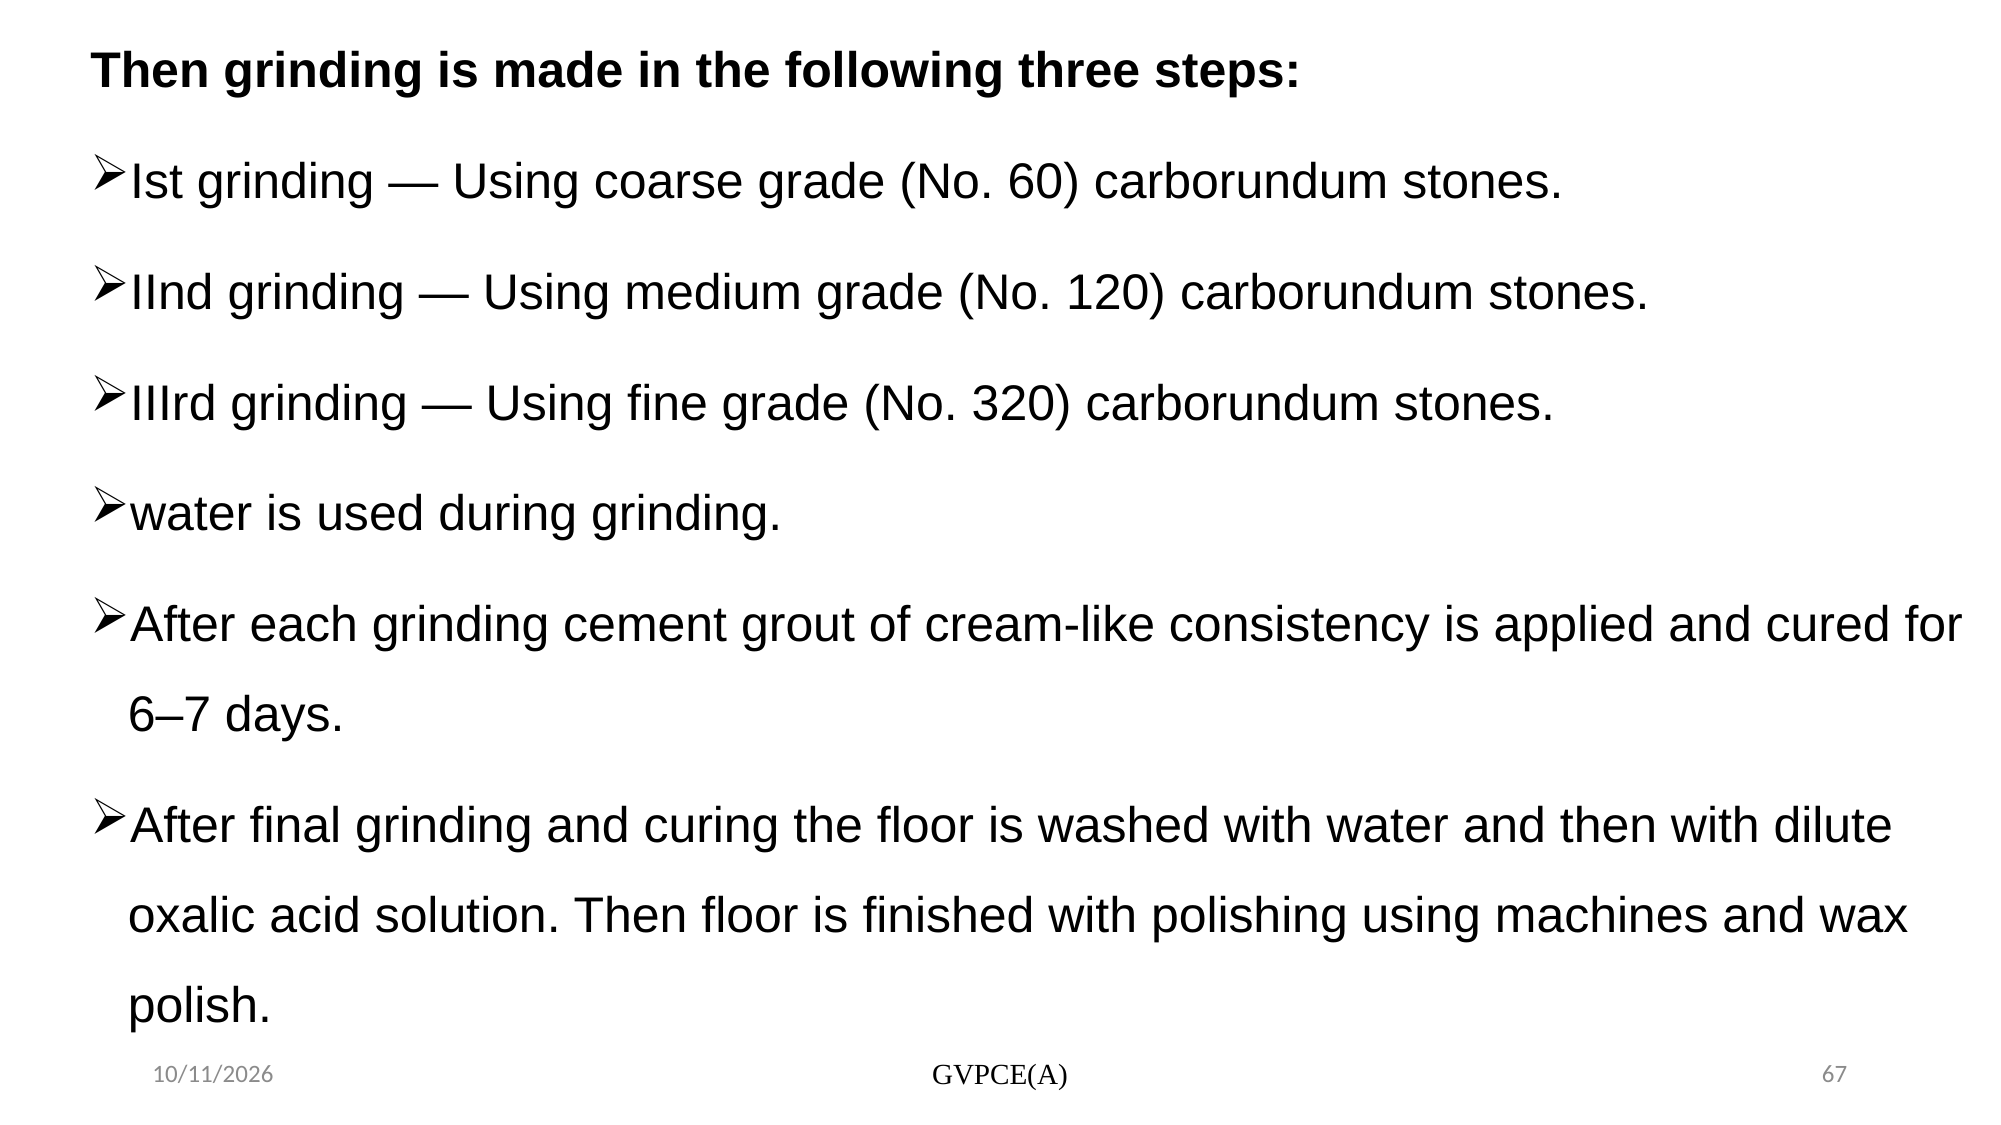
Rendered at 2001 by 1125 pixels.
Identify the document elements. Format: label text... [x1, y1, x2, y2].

list Then grinding is made in the following three steps: Ist grinding — Using coarse grade (No. 60) carborundum stones. IInd grinding — Using medium grade (No. 120) carborundum stones. IIIrd grinding — Using fine grade (No. 320) carborundum stones. water is used during grinding. After each grinding cement grout of cream-like consistency is applied and cured for 6–7 days. After final grinding and curing the floor is washed with water and then with dilute oxalic acid solution. Then floor is finished with polishing using machines and wax polish. [90, 0, 1969, 1027]
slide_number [137, 1042, 588, 1103]
footer GVPCE(A) [662, 1042, 1338, 1103]
slide_number 67 [1412, 1042, 1863, 1103]
